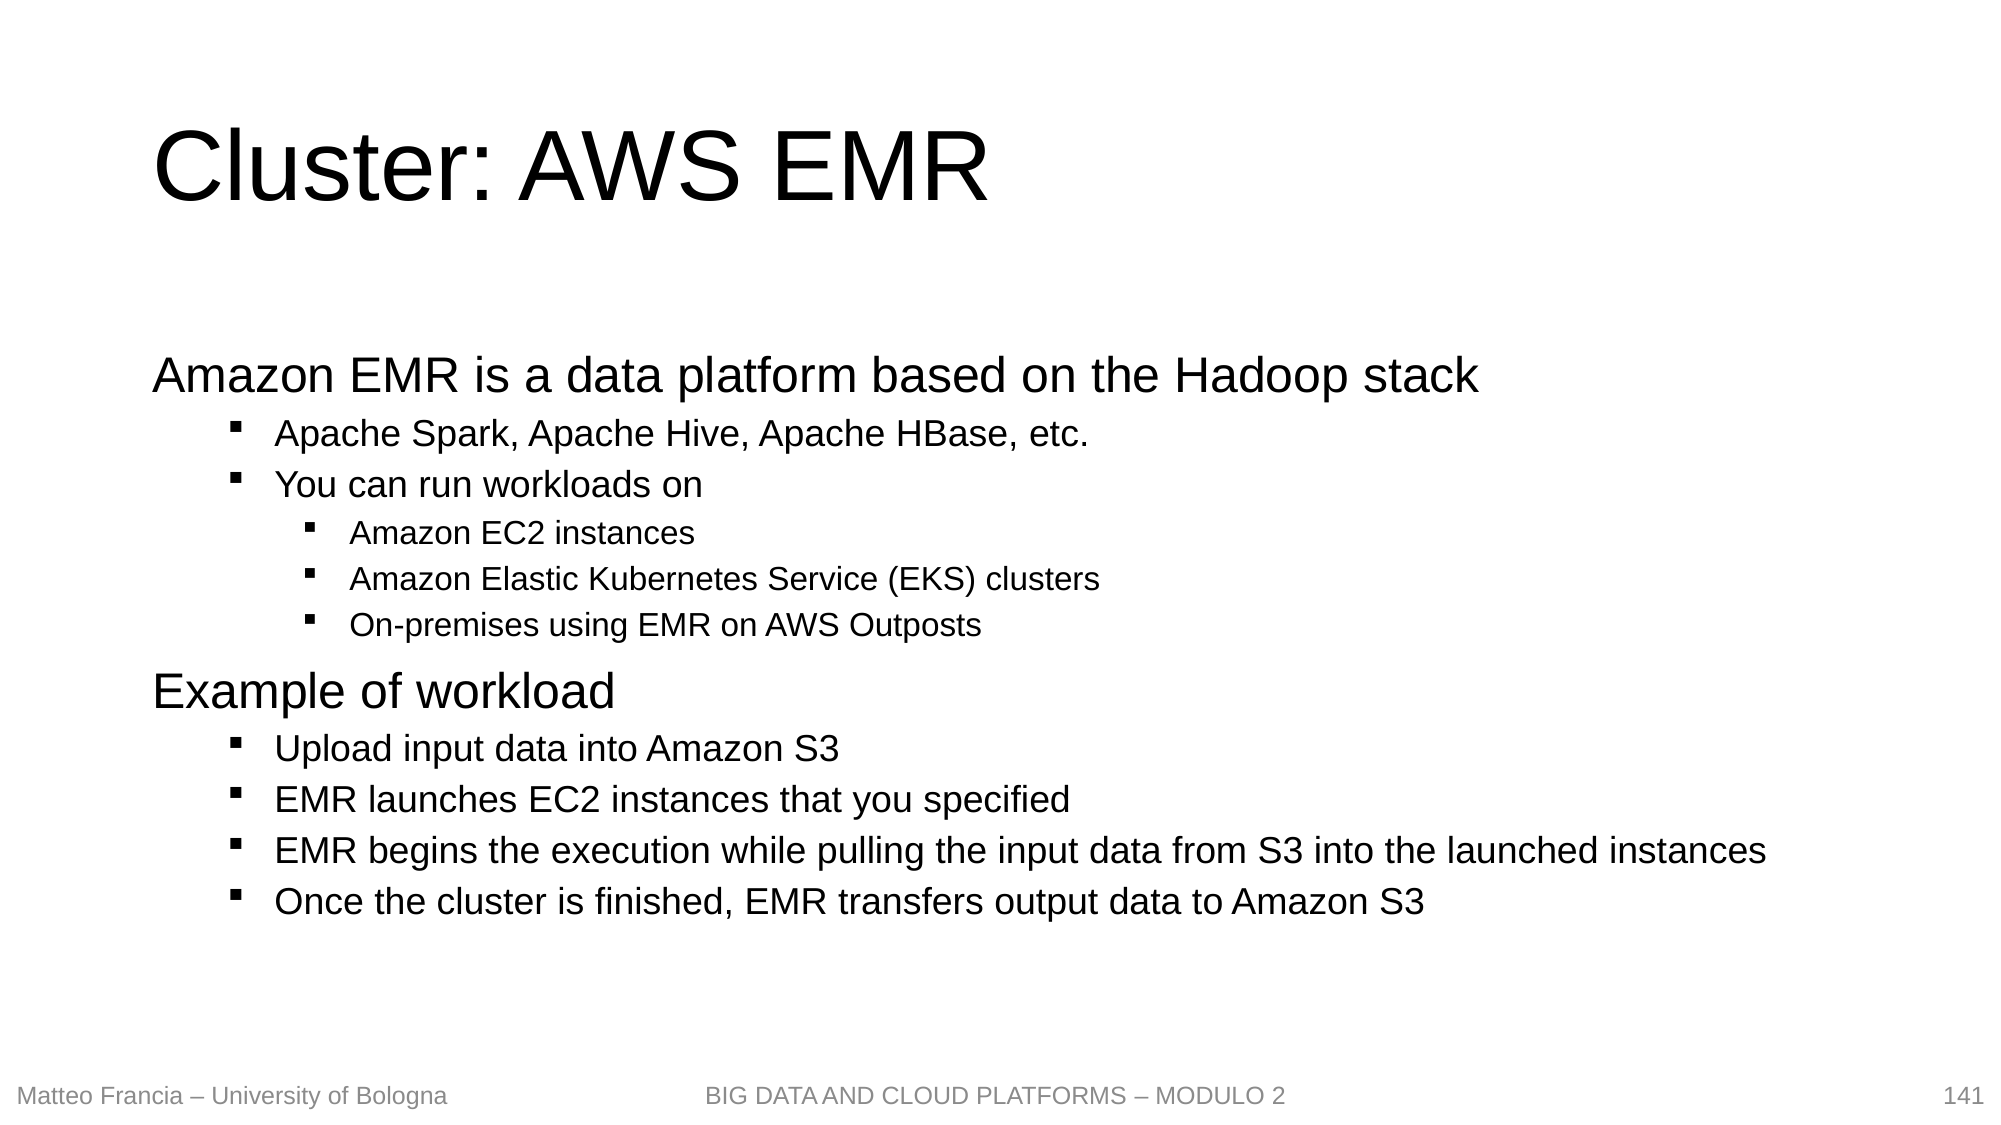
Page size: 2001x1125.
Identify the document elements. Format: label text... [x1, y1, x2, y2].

footer Matteo Francia – University of Bologna [0, 1065, 466, 1125]
slide_number 141 [1550, 1065, 2000, 1125]
list Amazon EMR is a data platform based on the Hadoop stack Apache Spark, Apache Hive, Apache HBase, etc. You can run workloads on Amazon EC2 instances Amazon Elastic Kubernetes Service (EKS) clusters On-premises using EMR on AWS Outposts Example of workload Upload input data into Amazon S3 EMR launches EC2 instances that you specified EMR begins the execution while pulling the input data from S3 into the launched instances Once the cluster is finished, EMR transfers output data to Amazon S3 [137, 278, 1863, 993]
title Cluster: AWS EMR [137, 59, 1863, 278]
